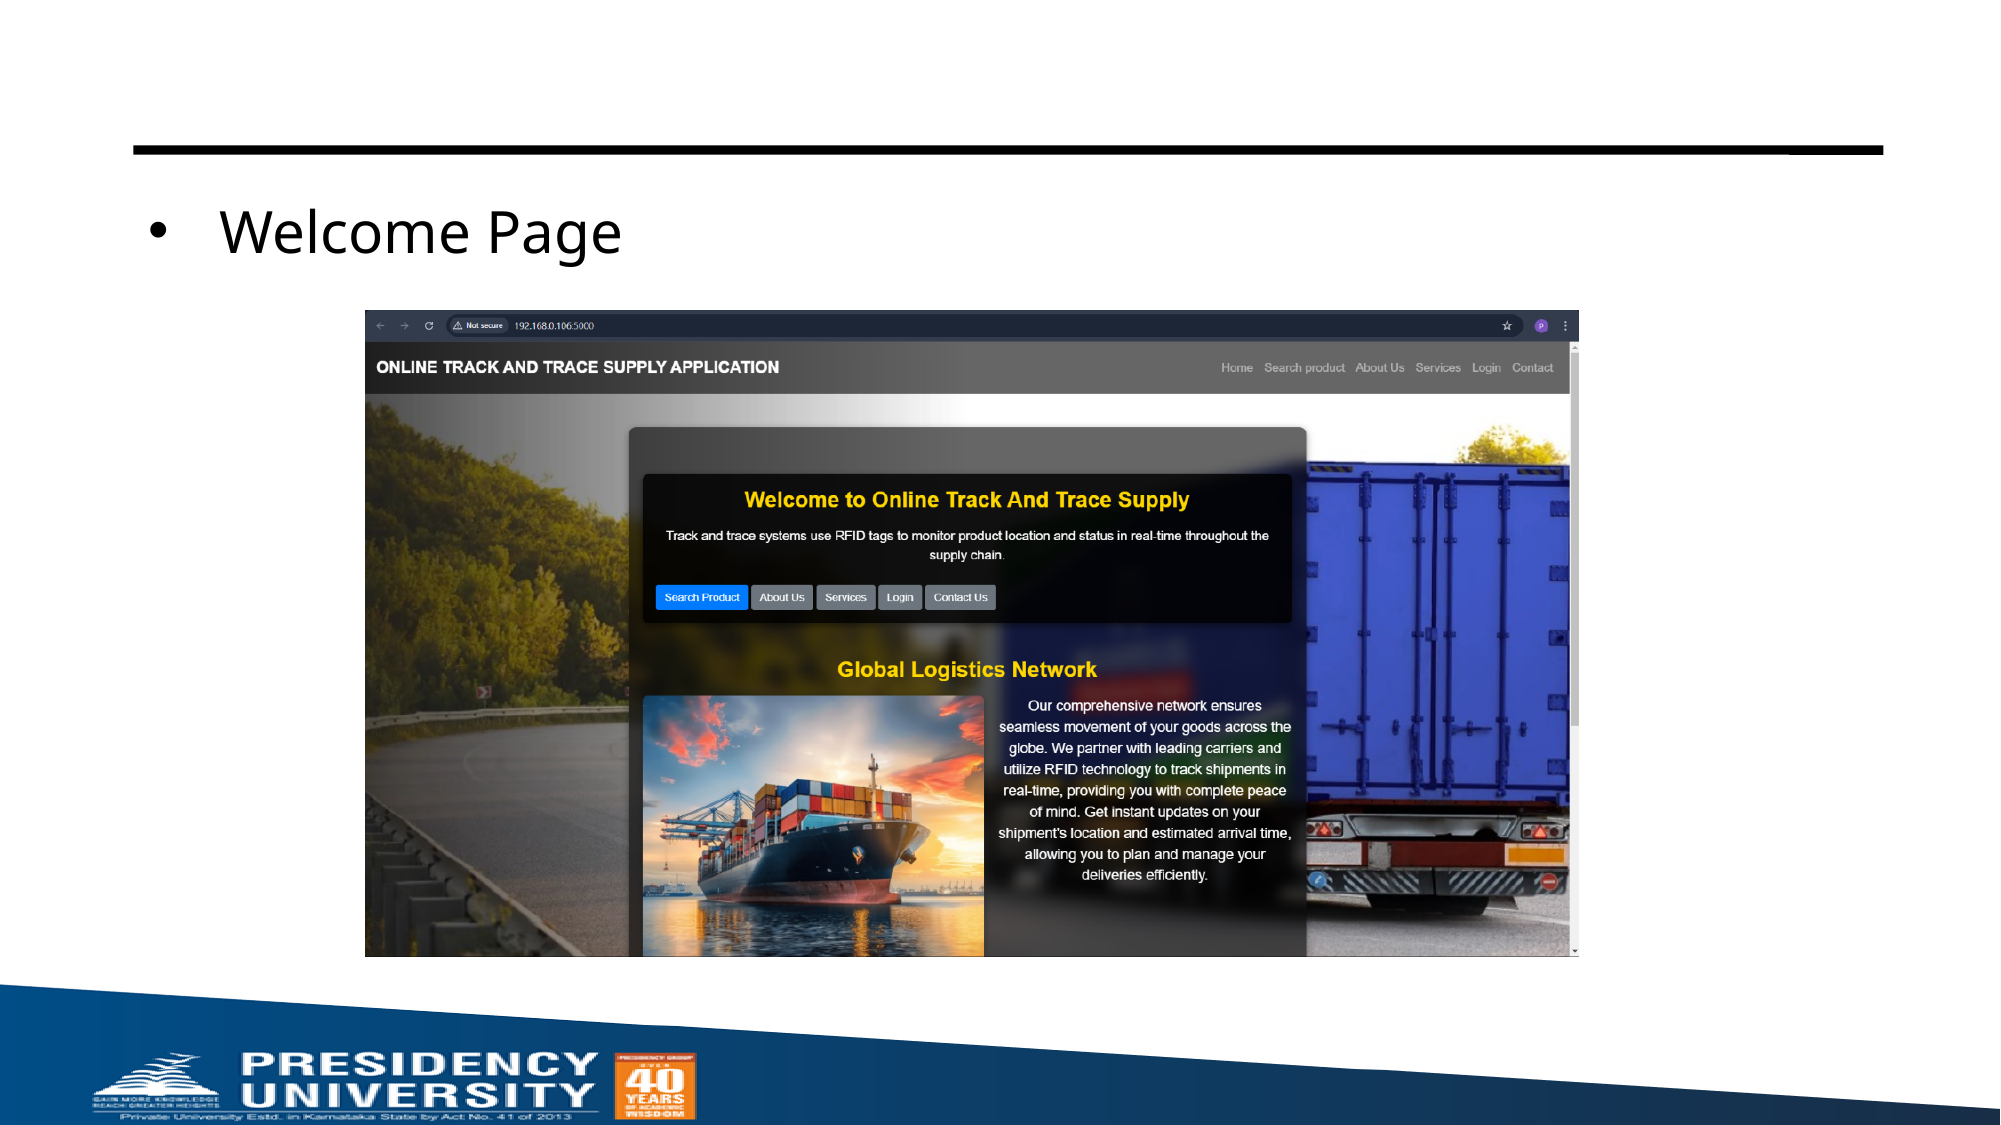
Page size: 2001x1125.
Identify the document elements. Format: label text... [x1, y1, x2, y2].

list Welcome Page [133, 187, 1884, 1000]
picture [365, 310, 1579, 957]
picture [0, 982, 2000, 1125]
